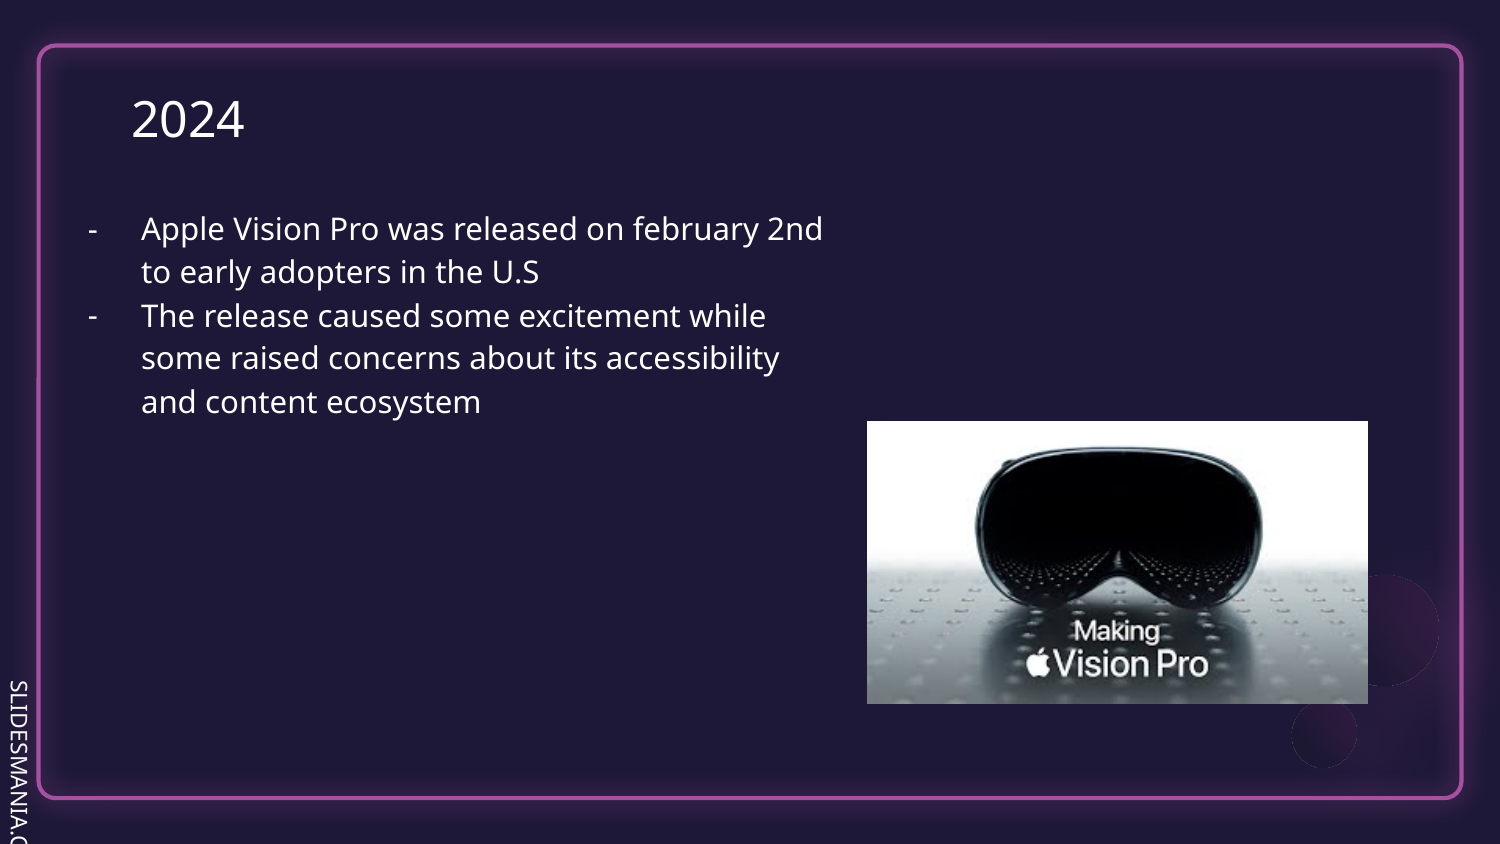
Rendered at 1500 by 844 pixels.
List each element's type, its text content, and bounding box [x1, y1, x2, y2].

list Apple Vision Pro was released on february 2nd to early adopters in the U.S The release caused some excitement while some raised concerns about its accessibility and content ecosystem [51, 189, 853, 743]
picture [867, 421, 1369, 704]
title 2024 [51, 72, 1449, 167]
